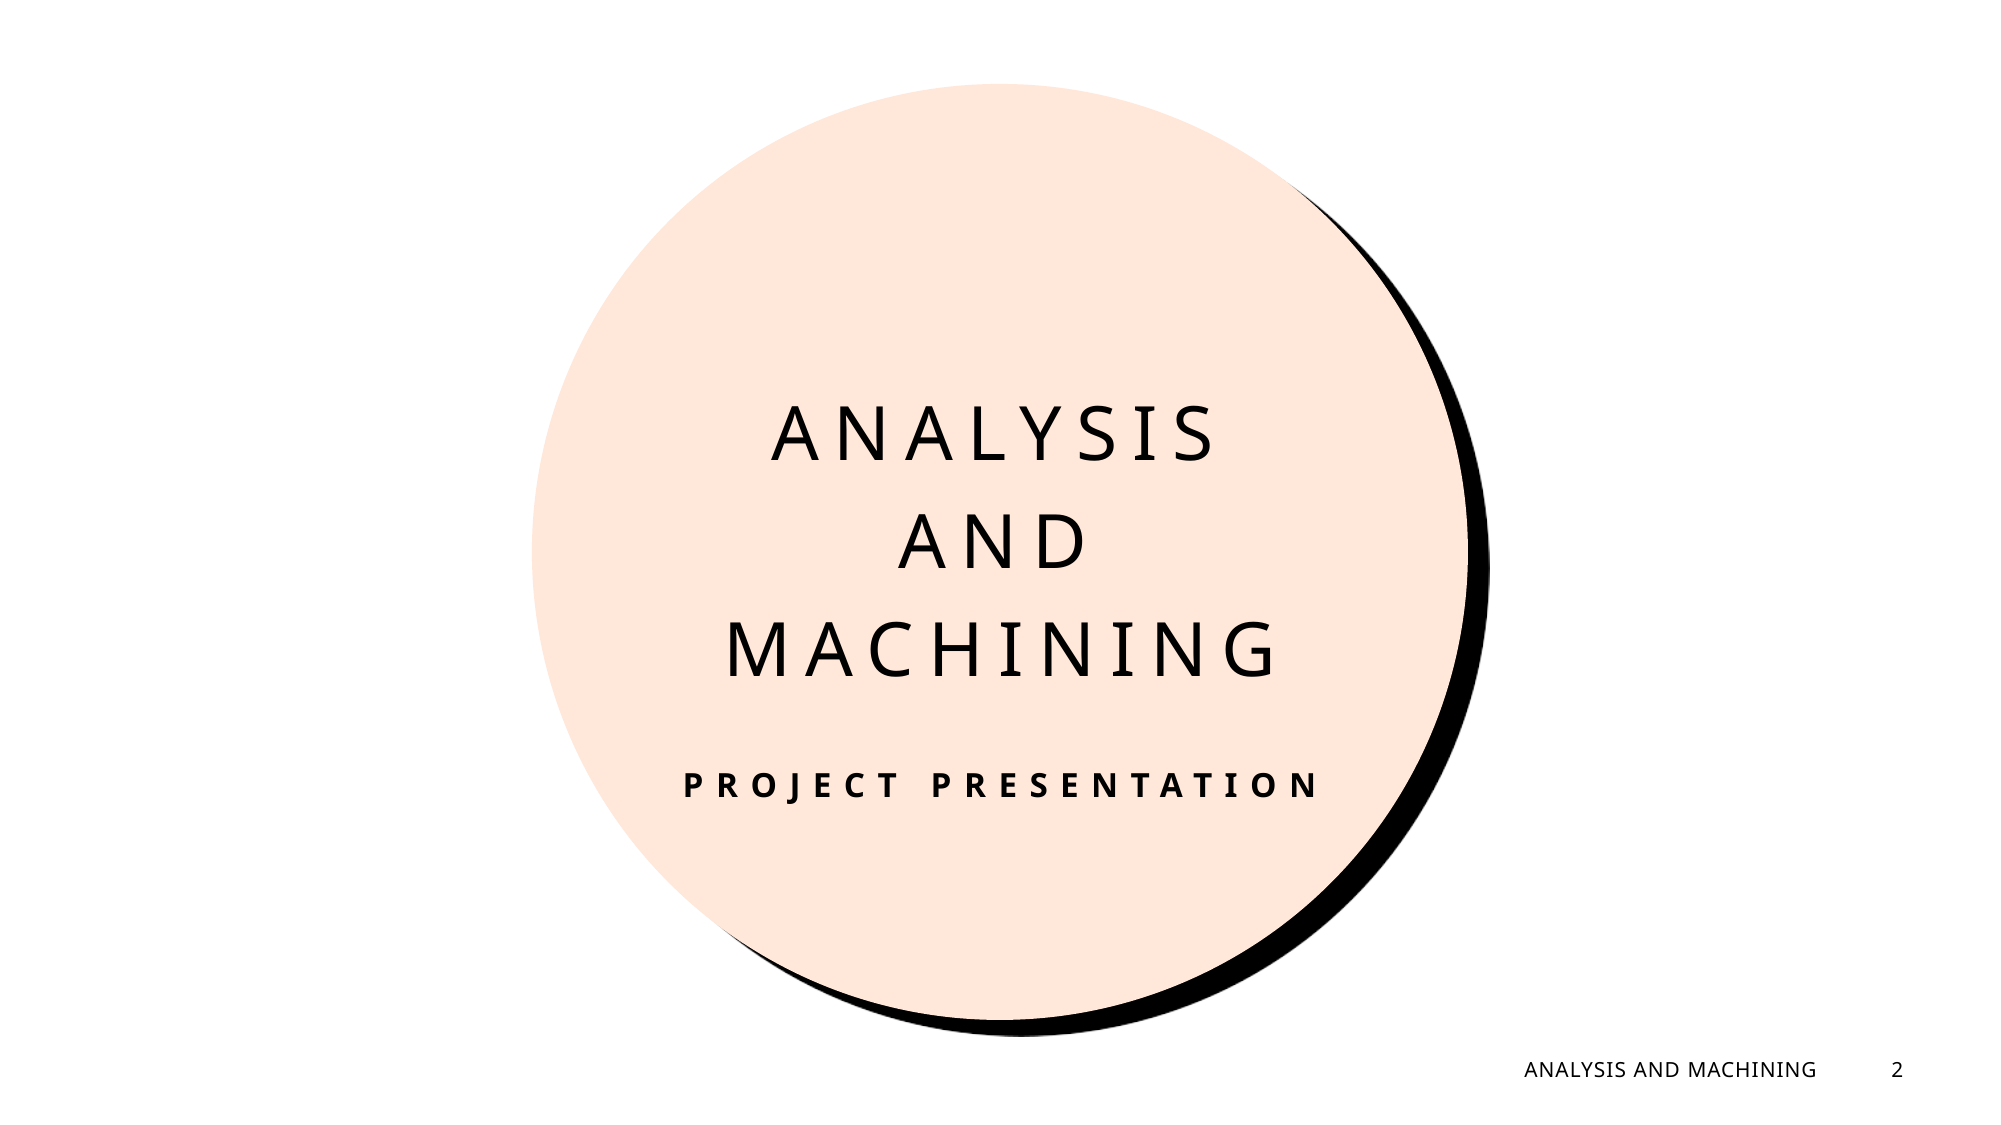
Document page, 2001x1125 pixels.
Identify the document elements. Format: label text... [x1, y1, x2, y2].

list Project presentation [666, 744, 1334, 935]
footer ANALYSIS AND MACHINING [1262, 1040, 1832, 1101]
title Analysis and machining [598, 280, 1402, 700]
slide_number 2 [1832, 1040, 1919, 1101]
